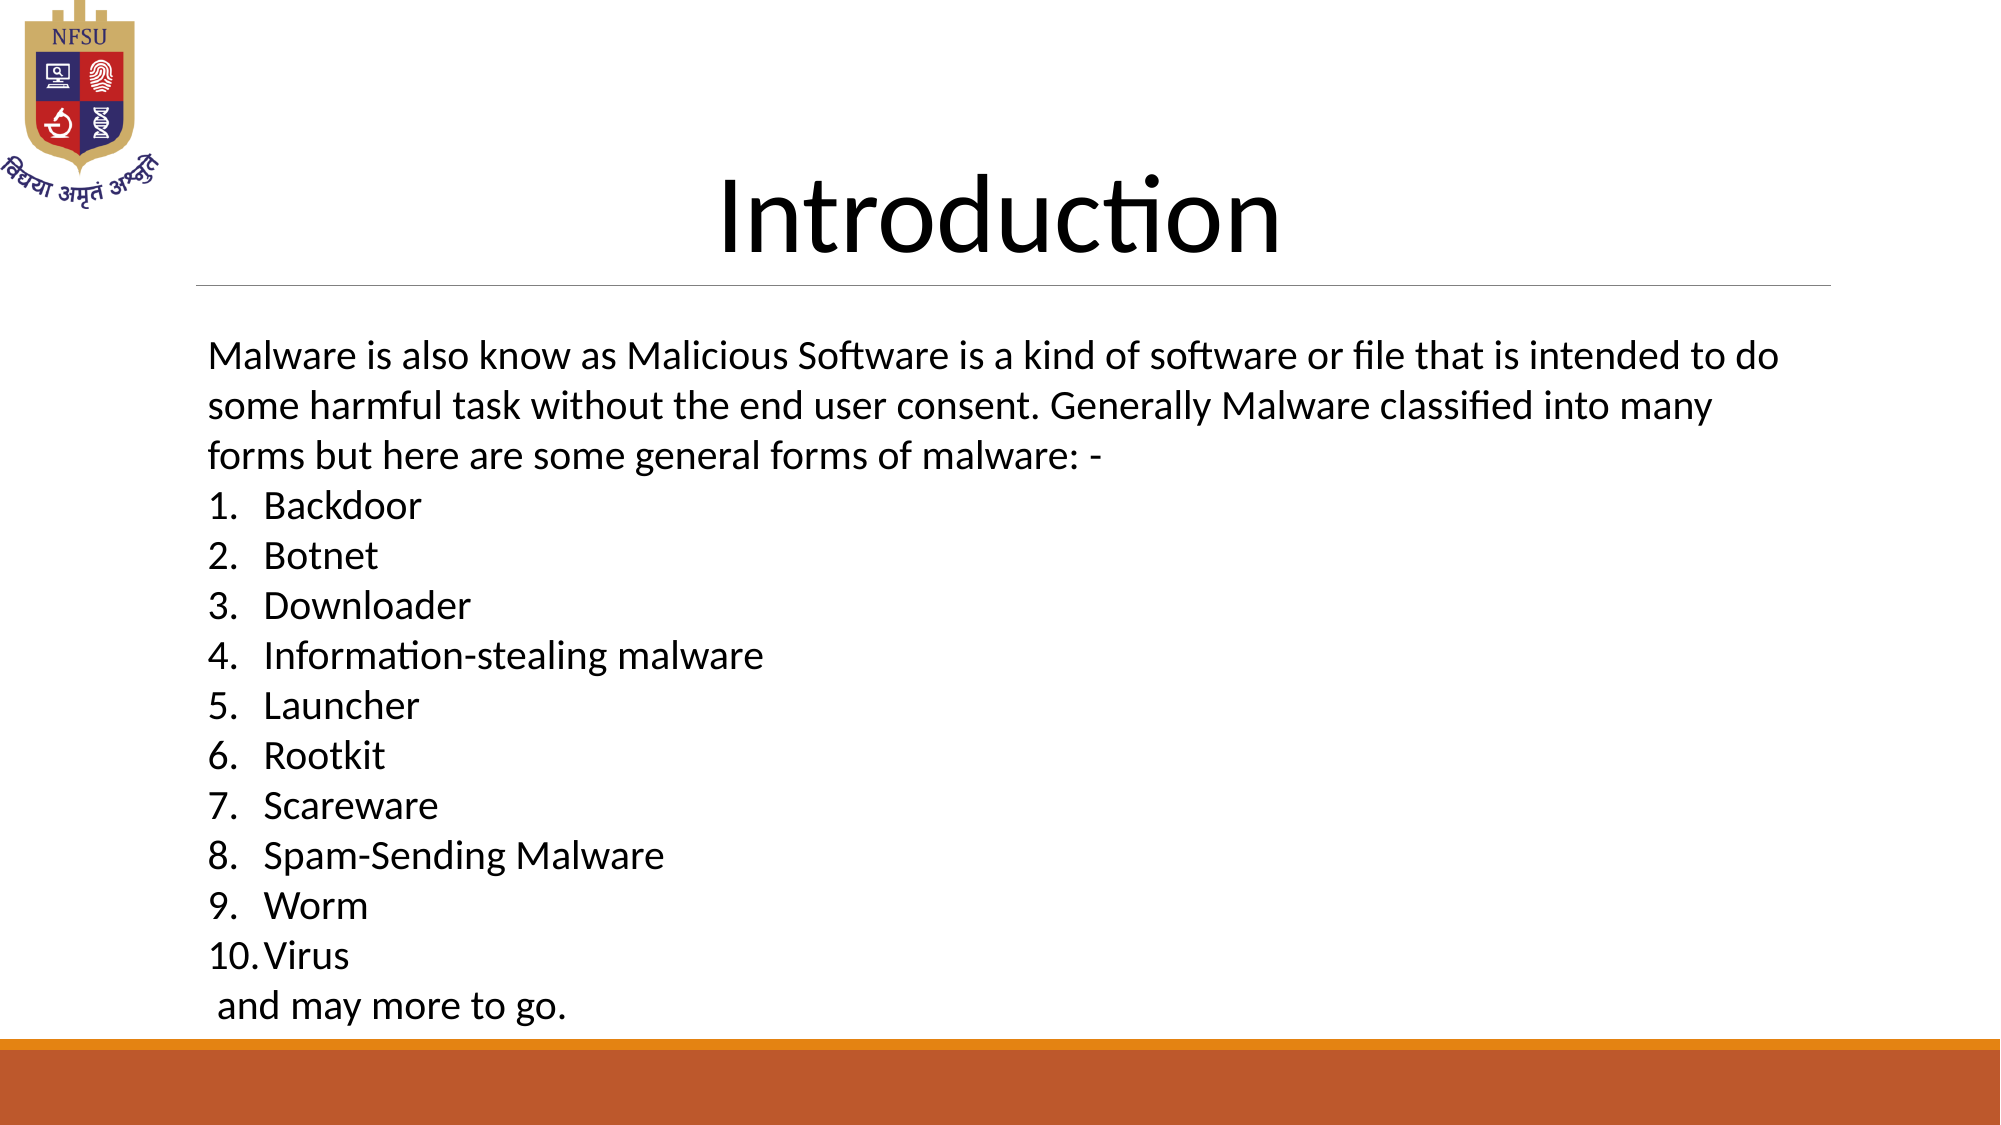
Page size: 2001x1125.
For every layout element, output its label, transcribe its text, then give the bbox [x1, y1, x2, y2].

picture [0, 0, 159, 209]
text_box Introduction [701, 132, 1299, 283]
text_box Malware is also know as Malicious Software is a kind of software or file that is intended to do some harmful task without the end user consent. Generally Malware classified into many forms but here are some general forms of malware: - Backdoor Botnet Downloader Information-stealing malware Launcher Rootkit Scareware Spam-Sending Malware Worm Virus and may more to go. [192, 320, 1808, 1036]
